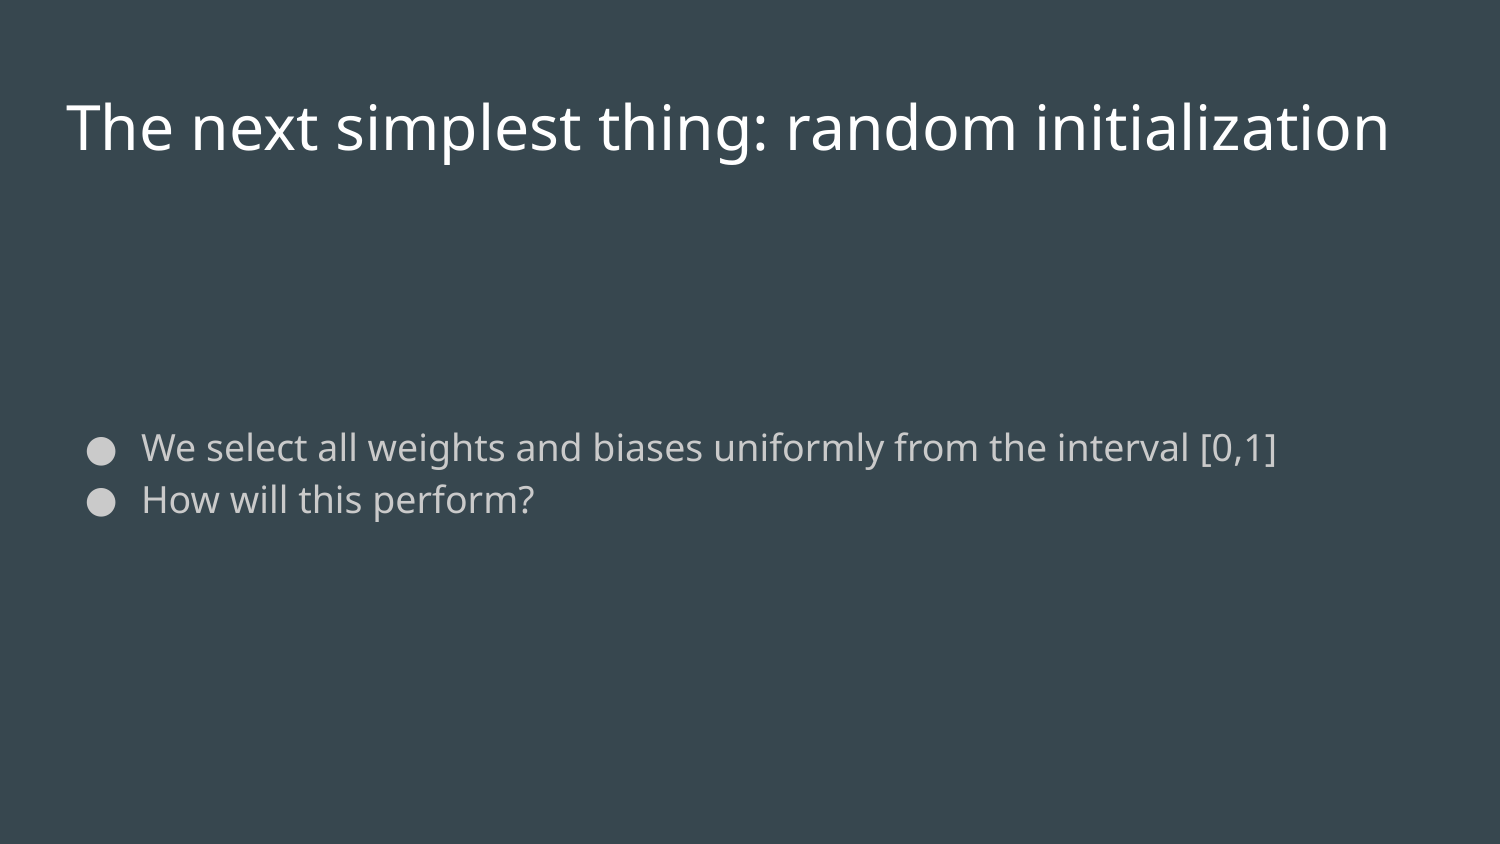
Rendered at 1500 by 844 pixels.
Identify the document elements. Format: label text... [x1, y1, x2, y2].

title The next simplest thing: random initialization [51, 72, 1449, 167]
list We select all weights and biases uniformly from the interval [0,1] How will this perform? [51, 189, 1449, 750]
